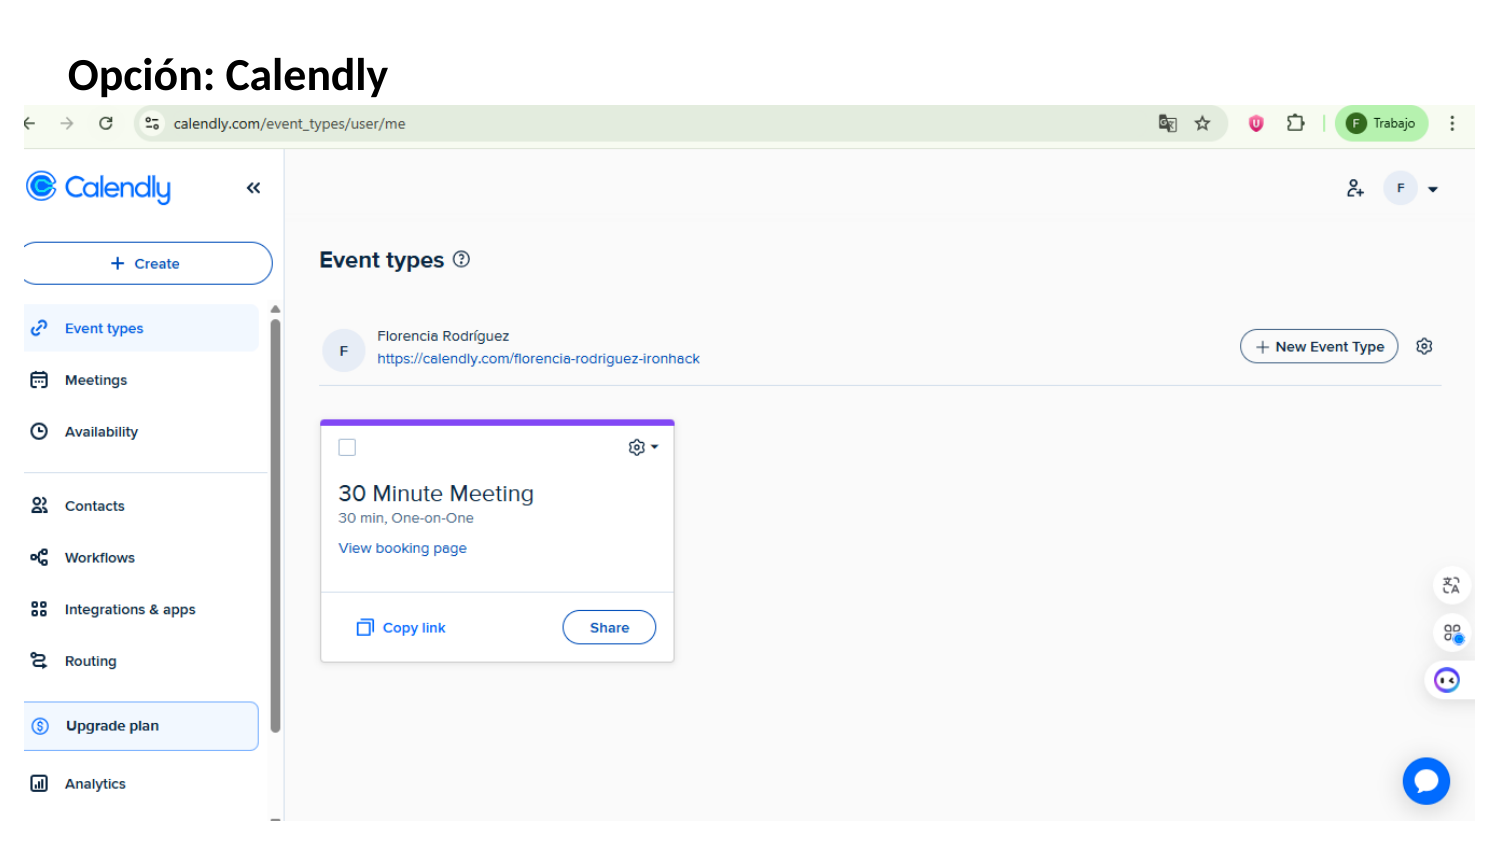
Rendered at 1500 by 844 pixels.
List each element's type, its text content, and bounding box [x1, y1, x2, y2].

picture [24, 104, 1476, 822]
text_box Opción: Calendly [52, 30, 1461, 103]
